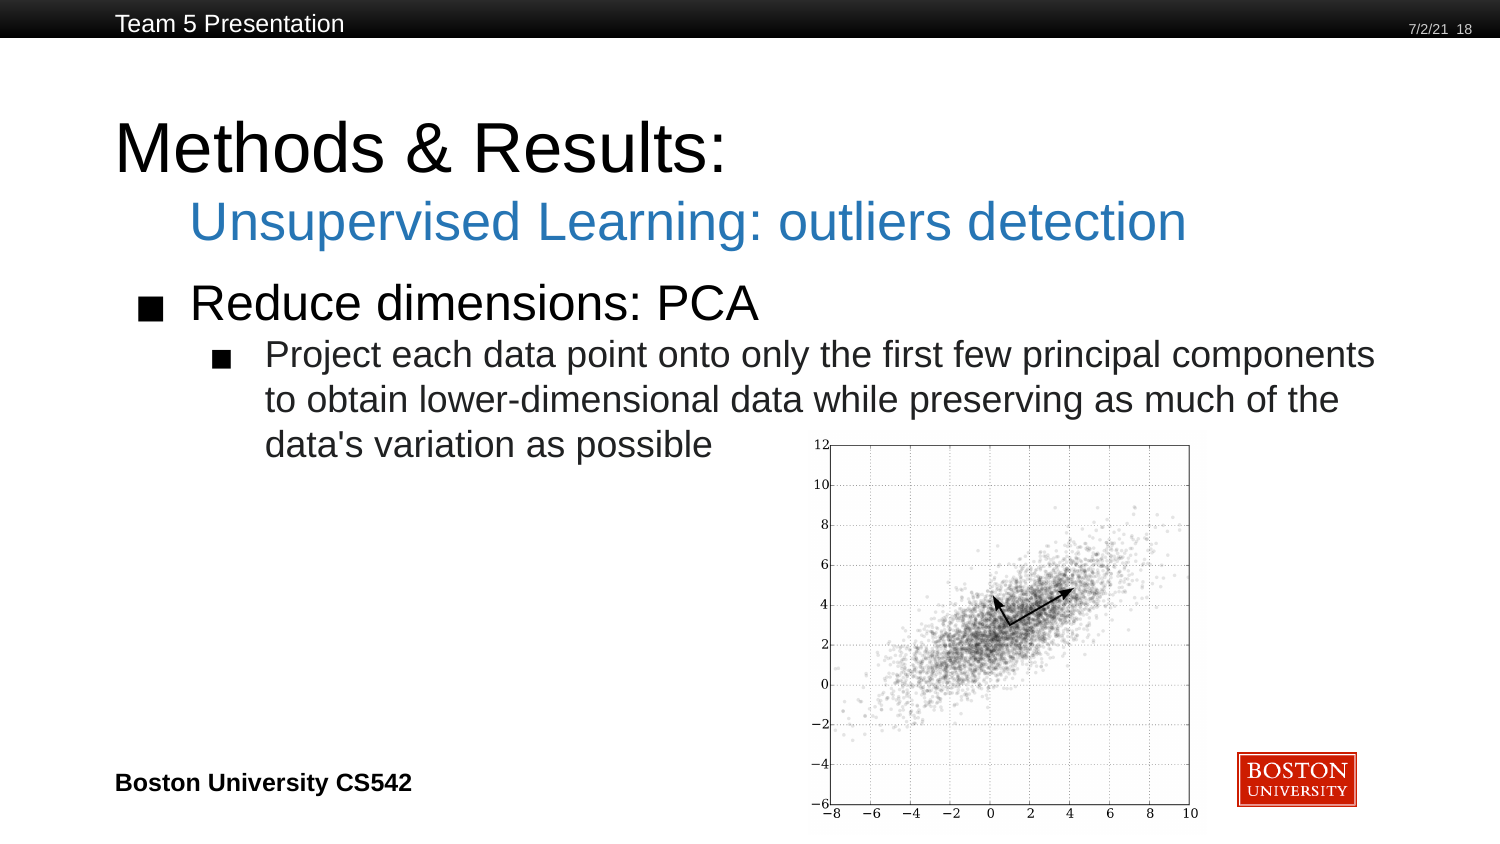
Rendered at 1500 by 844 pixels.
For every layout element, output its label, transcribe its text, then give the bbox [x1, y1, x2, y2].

text_box 7/2/21 18 [1312, 9, 1488, 38]
picture [1237, 752, 1357, 807]
picture [807, 430, 1208, 835]
text_box Team 5 Presentation [99, 0, 938, 38]
list Reduce dimensions: PCA Project each data point onto only the first few principal components to obtain lower-dimensional data while preserving as much of the data's variation as possible [99, 262, 1400, 741]
title Methods & Results: Unsupervised Learning: outliers detection [99, 93, 1400, 179]
